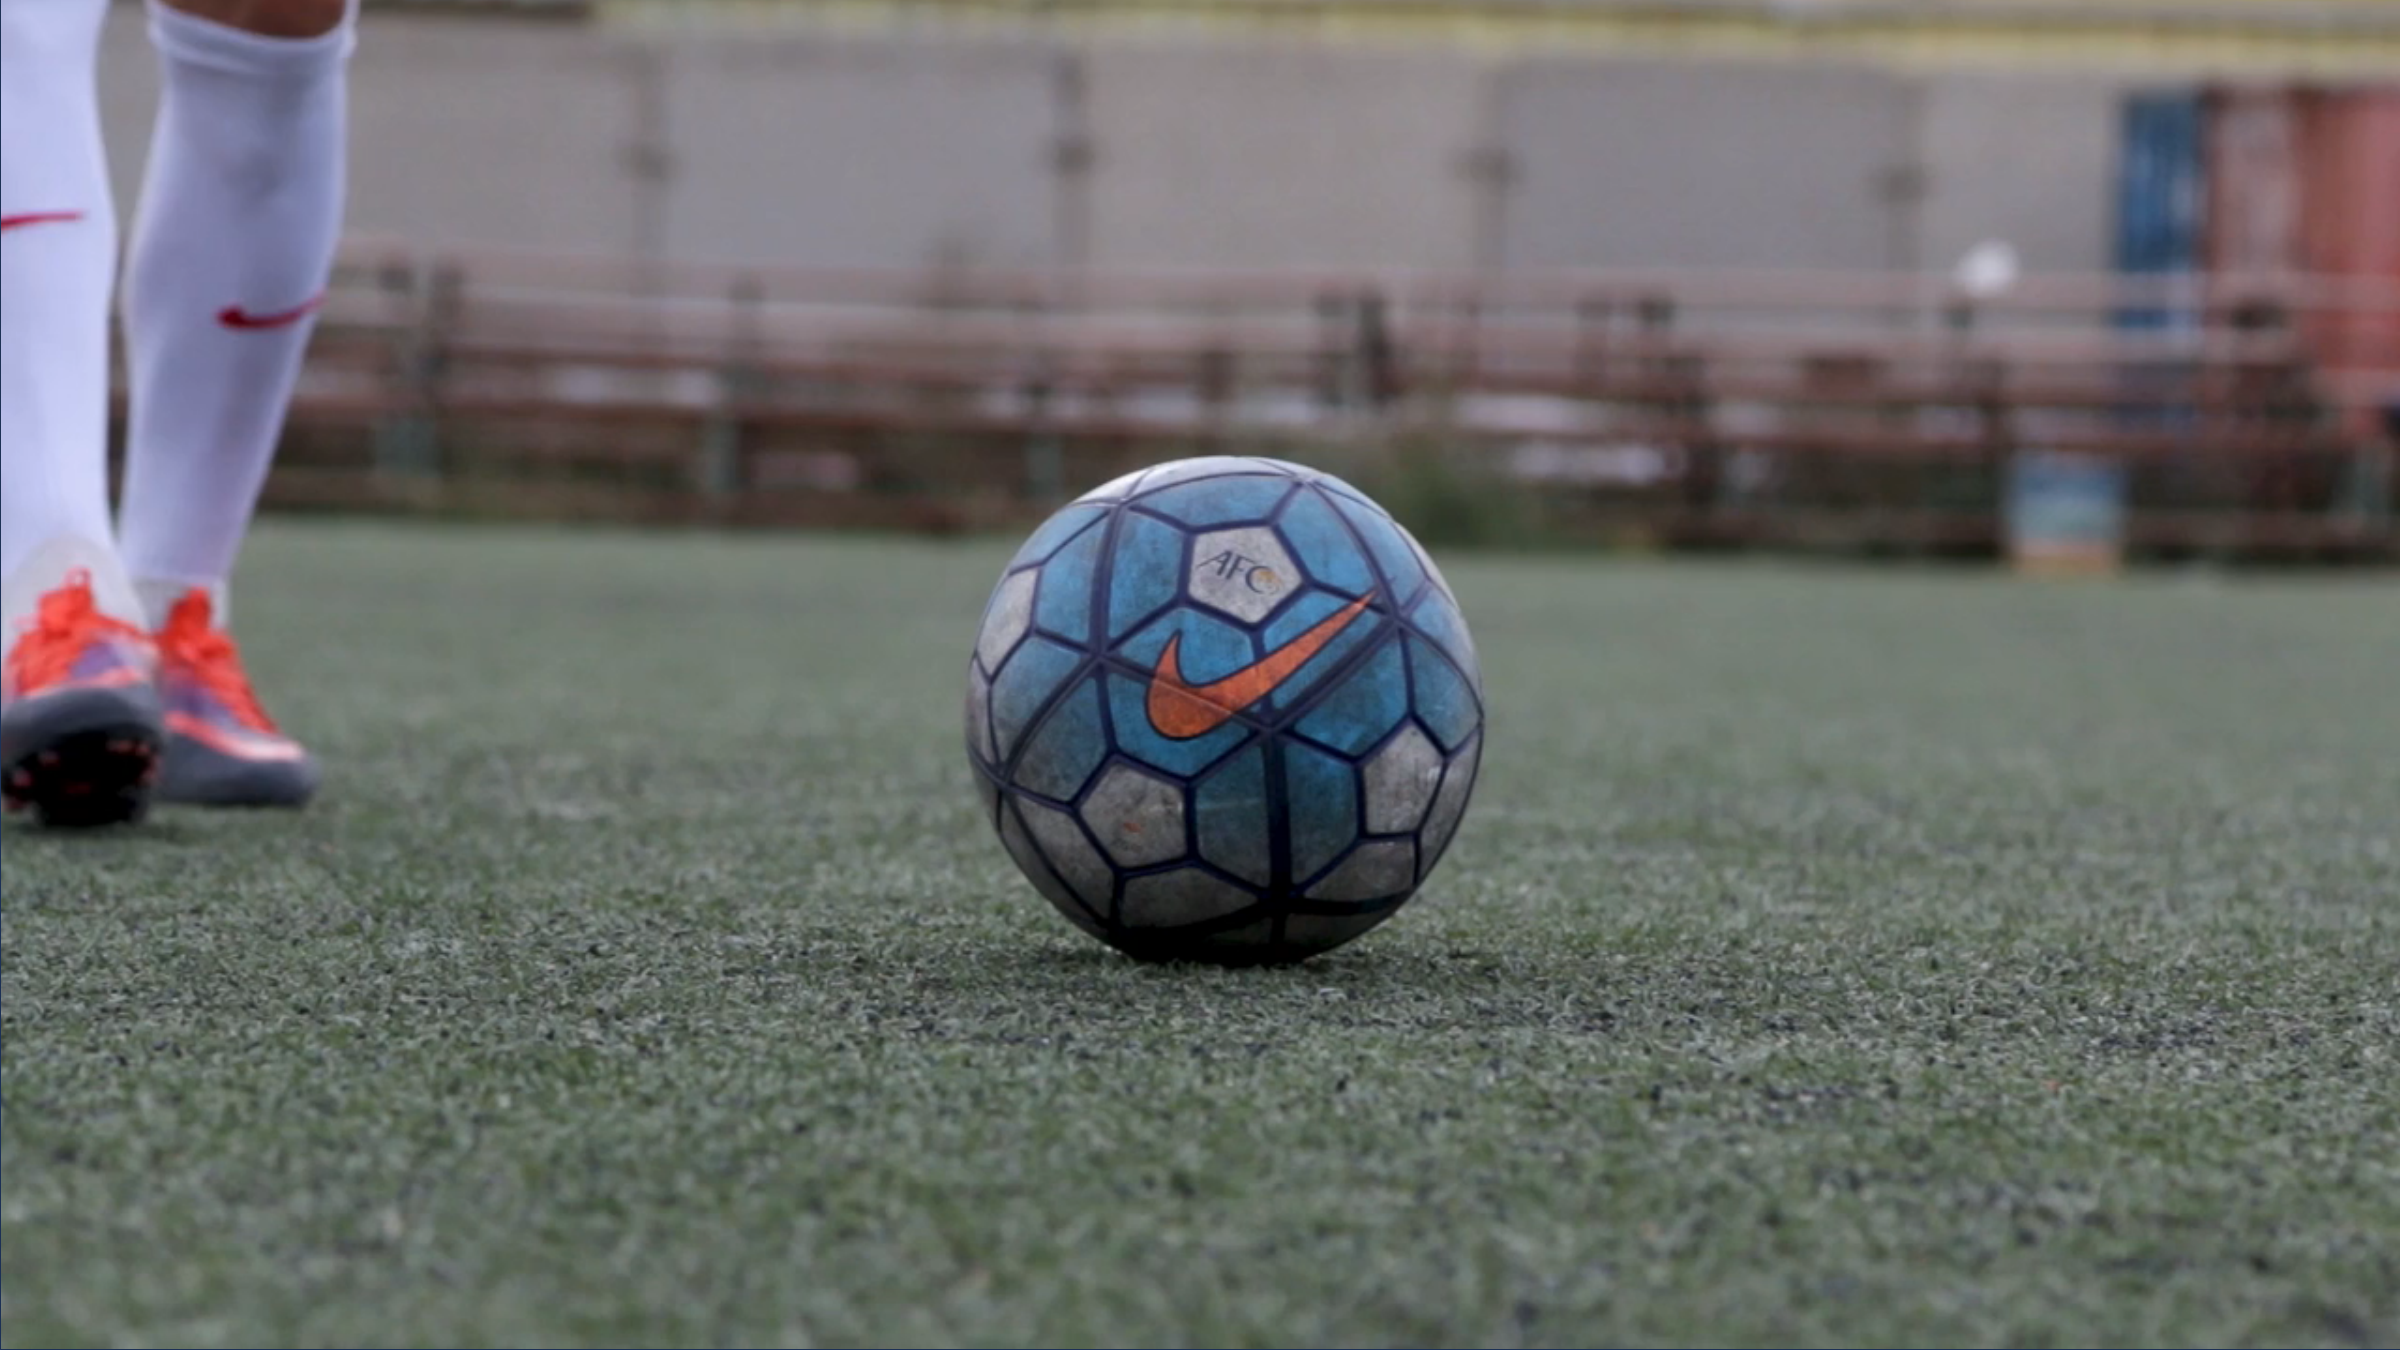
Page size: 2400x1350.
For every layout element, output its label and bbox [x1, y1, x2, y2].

text_box [0, 0, 2400, 1350]
